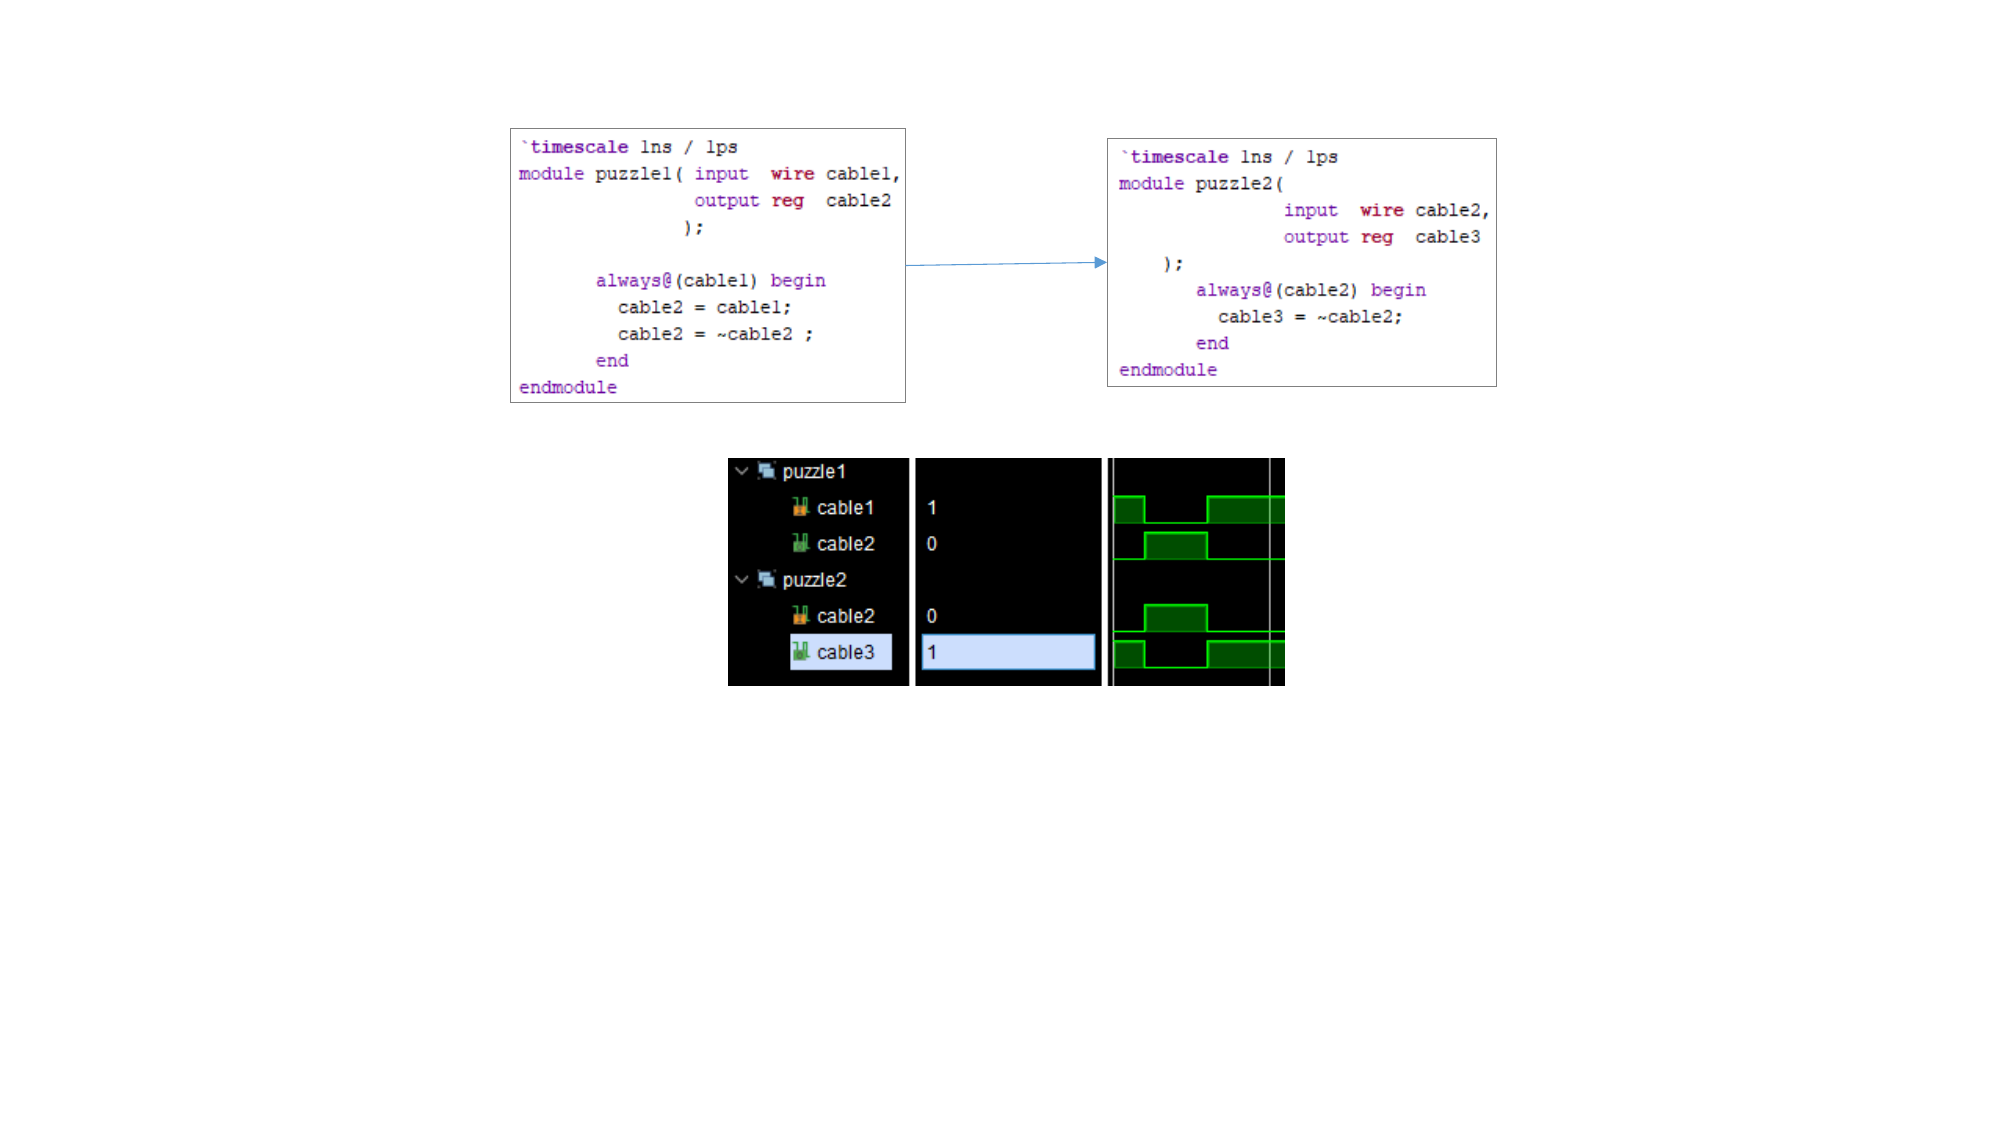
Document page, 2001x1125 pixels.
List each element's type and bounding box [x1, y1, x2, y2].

picture [1106, 138, 1497, 387]
picture [728, 458, 1285, 686]
picture [510, 128, 906, 403]
text_box [905, 262, 1107, 266]
